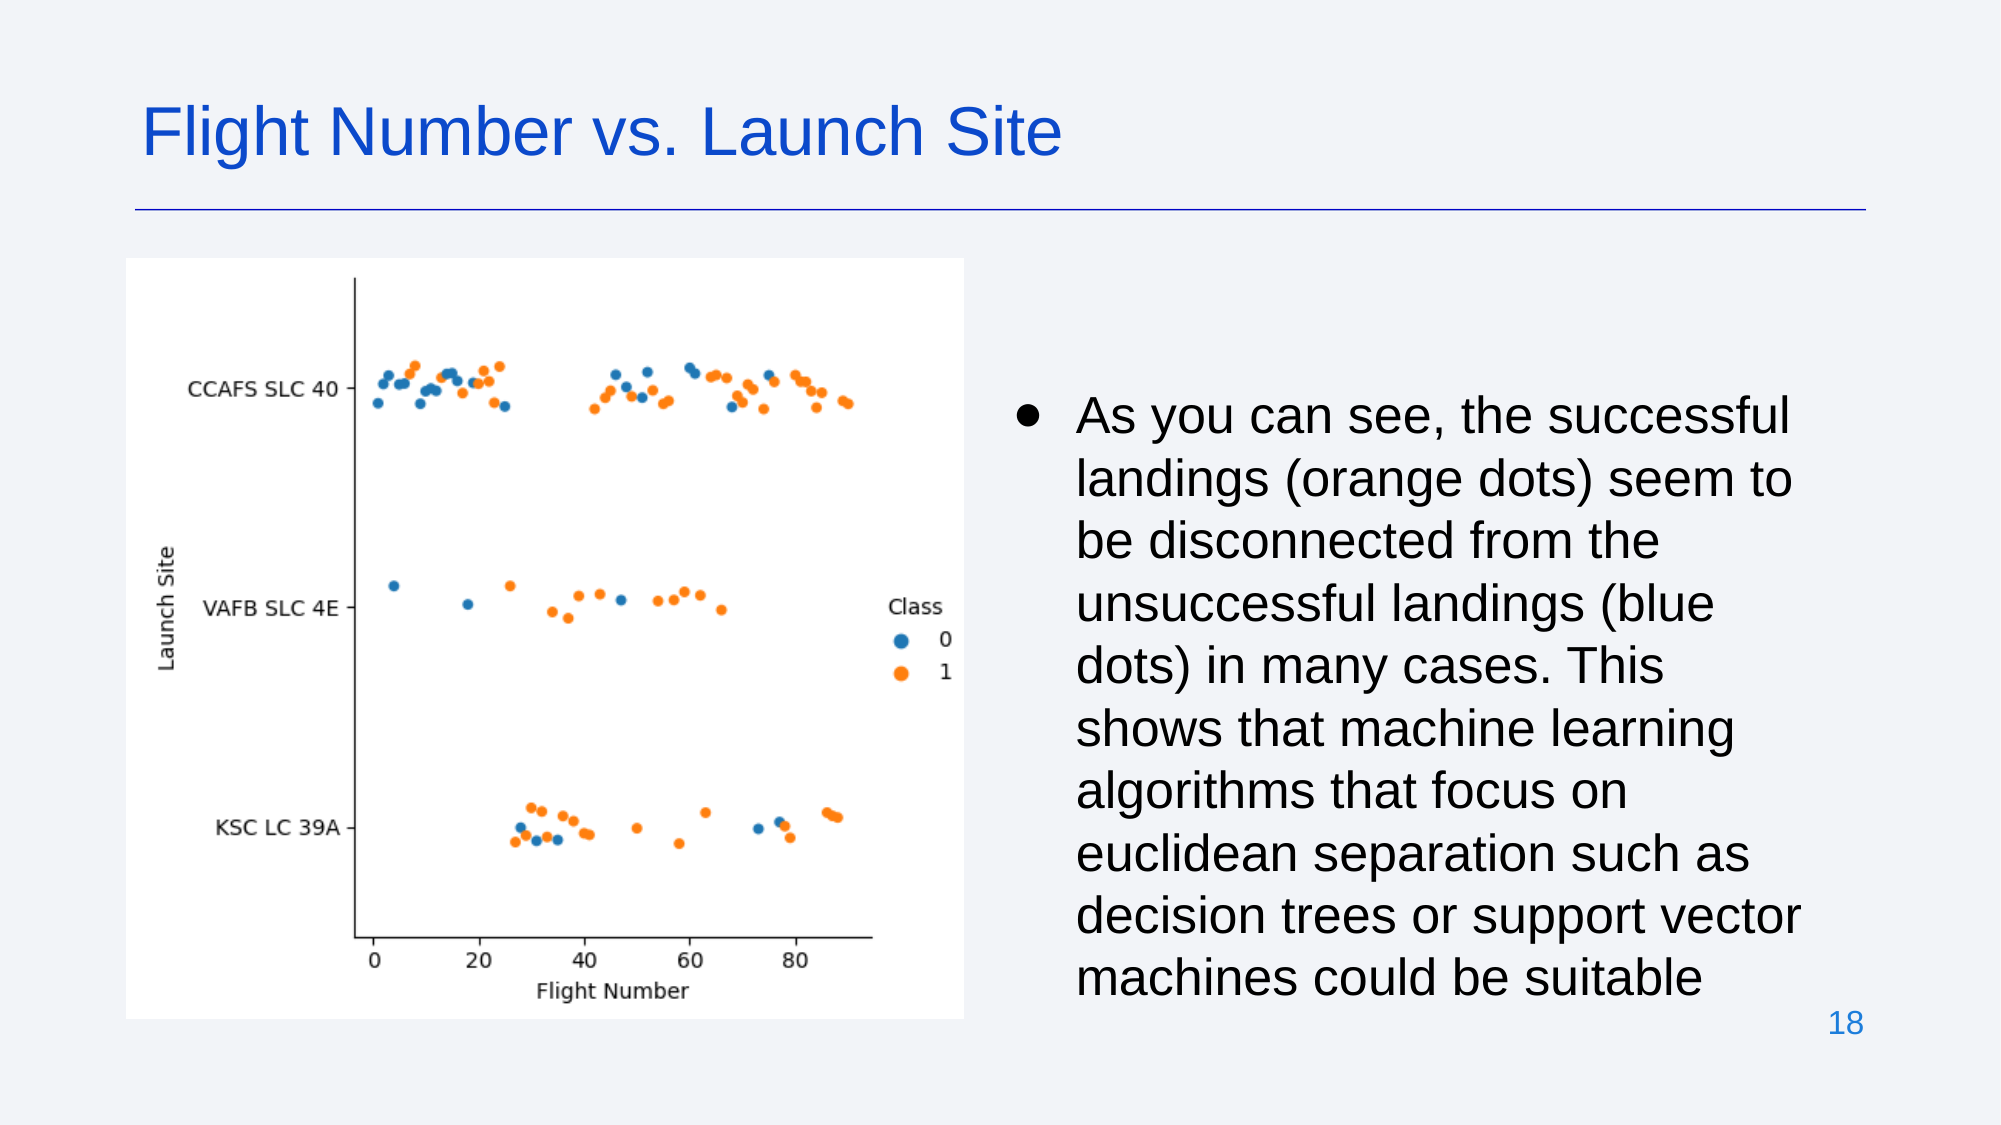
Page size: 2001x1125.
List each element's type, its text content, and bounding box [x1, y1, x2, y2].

text_box As you can see, the successful landings (orange dots) seem to be disconnected from the unsuccessful landings (blue dots) in many cases. This shows that machine learning algorithms that focus on euclidean separation such as decision trees or support vector machines could be suitable [985, 366, 1823, 1022]
slide_number ‹#› [1429, 988, 1880, 1055]
picture [0, 0, 2001, 1125]
text_box Flight Number vs. Launch Site [126, 88, 1852, 179]
